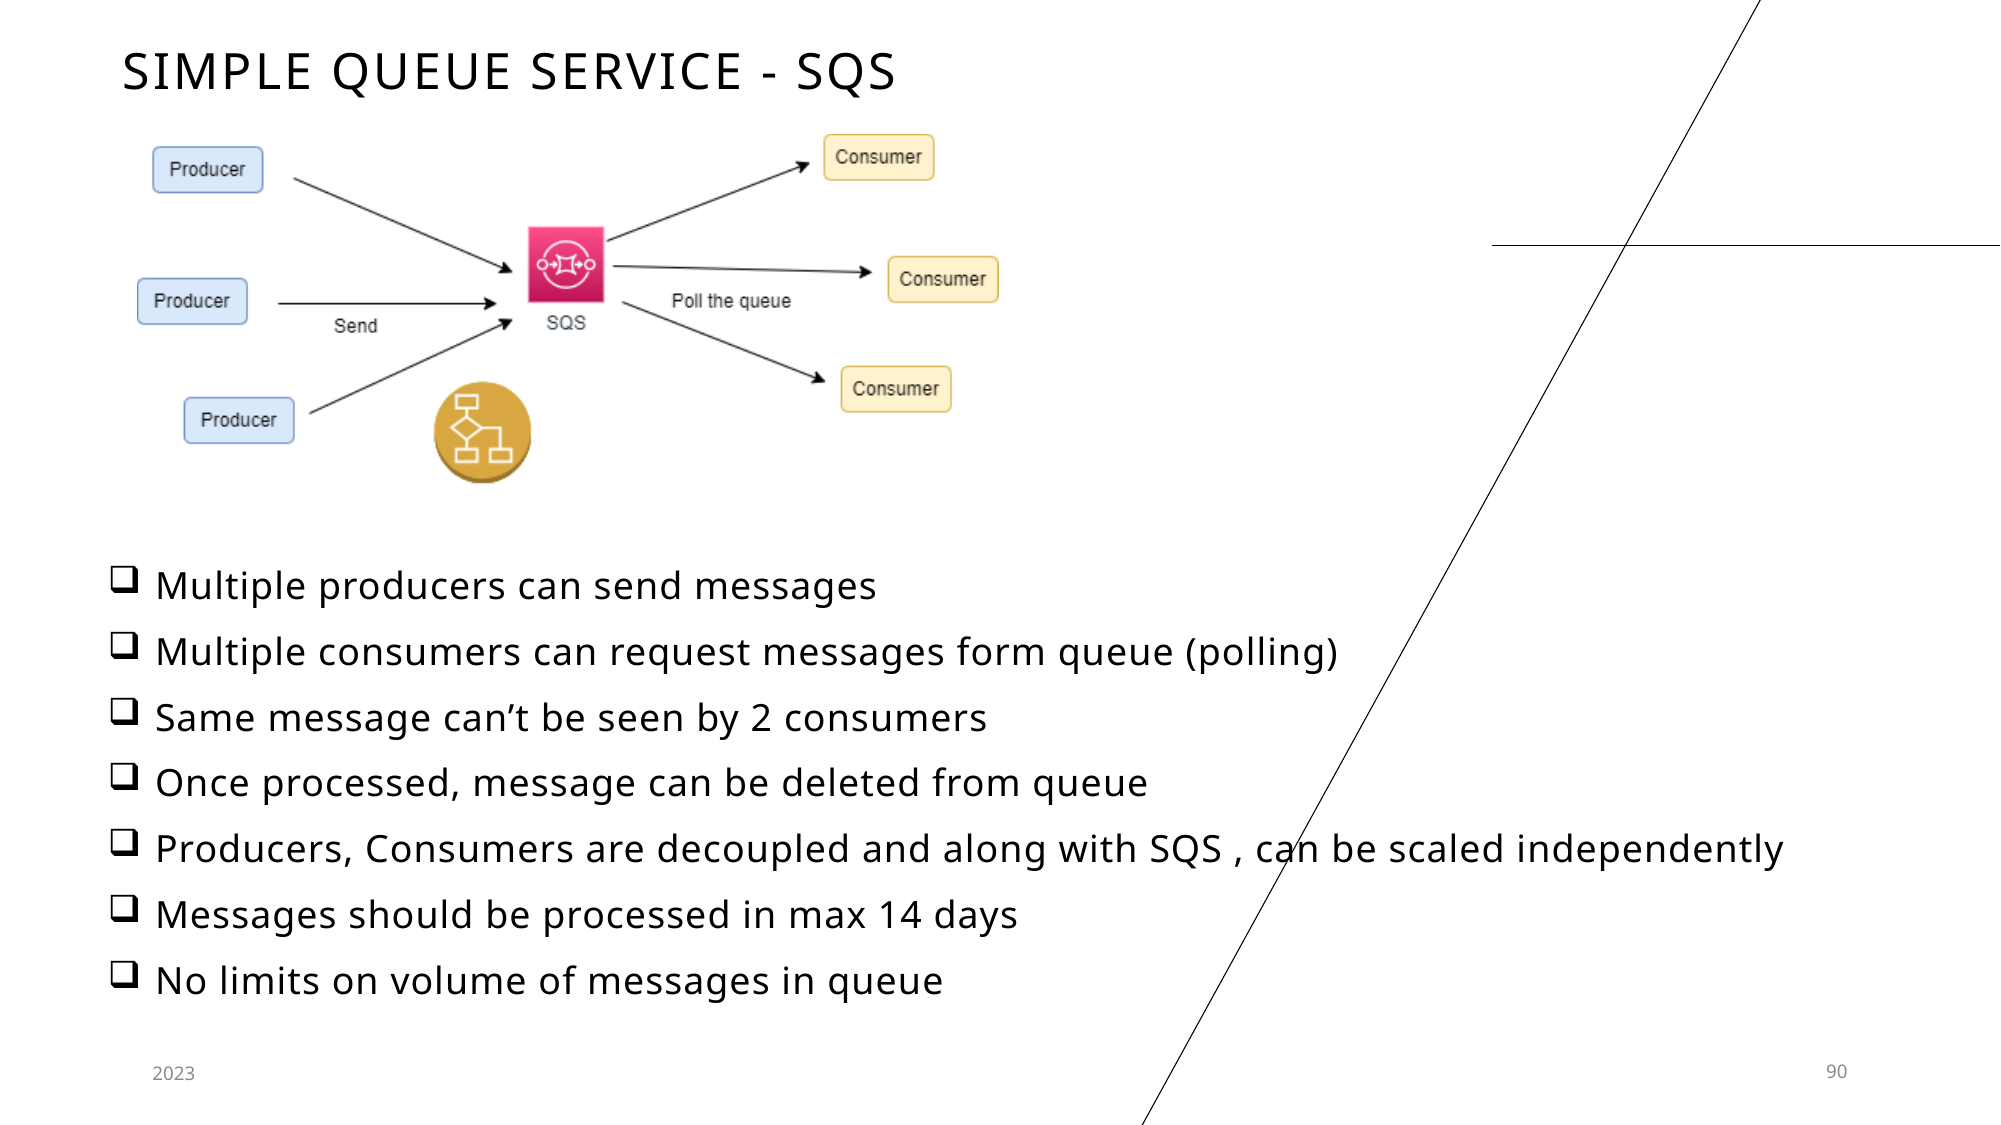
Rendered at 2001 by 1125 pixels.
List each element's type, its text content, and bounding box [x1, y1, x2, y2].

slide_number 90 [1412, 1042, 1863, 1103]
list Multiple producers can send messages Multiple consumers can request messages form queue (polling) Same message can’t be seen by 2 consumers Once processed, message can be deleted from queue Producers, Consumers are decoupled and along with SQS , can be scaled independently Messages should be processed in max 14 days No limits on volume of messages in queue [93, 129, 1848, 1102]
title Simple queue service - sqs [108, 23, 1445, 108]
picture [137, 134, 999, 510]
